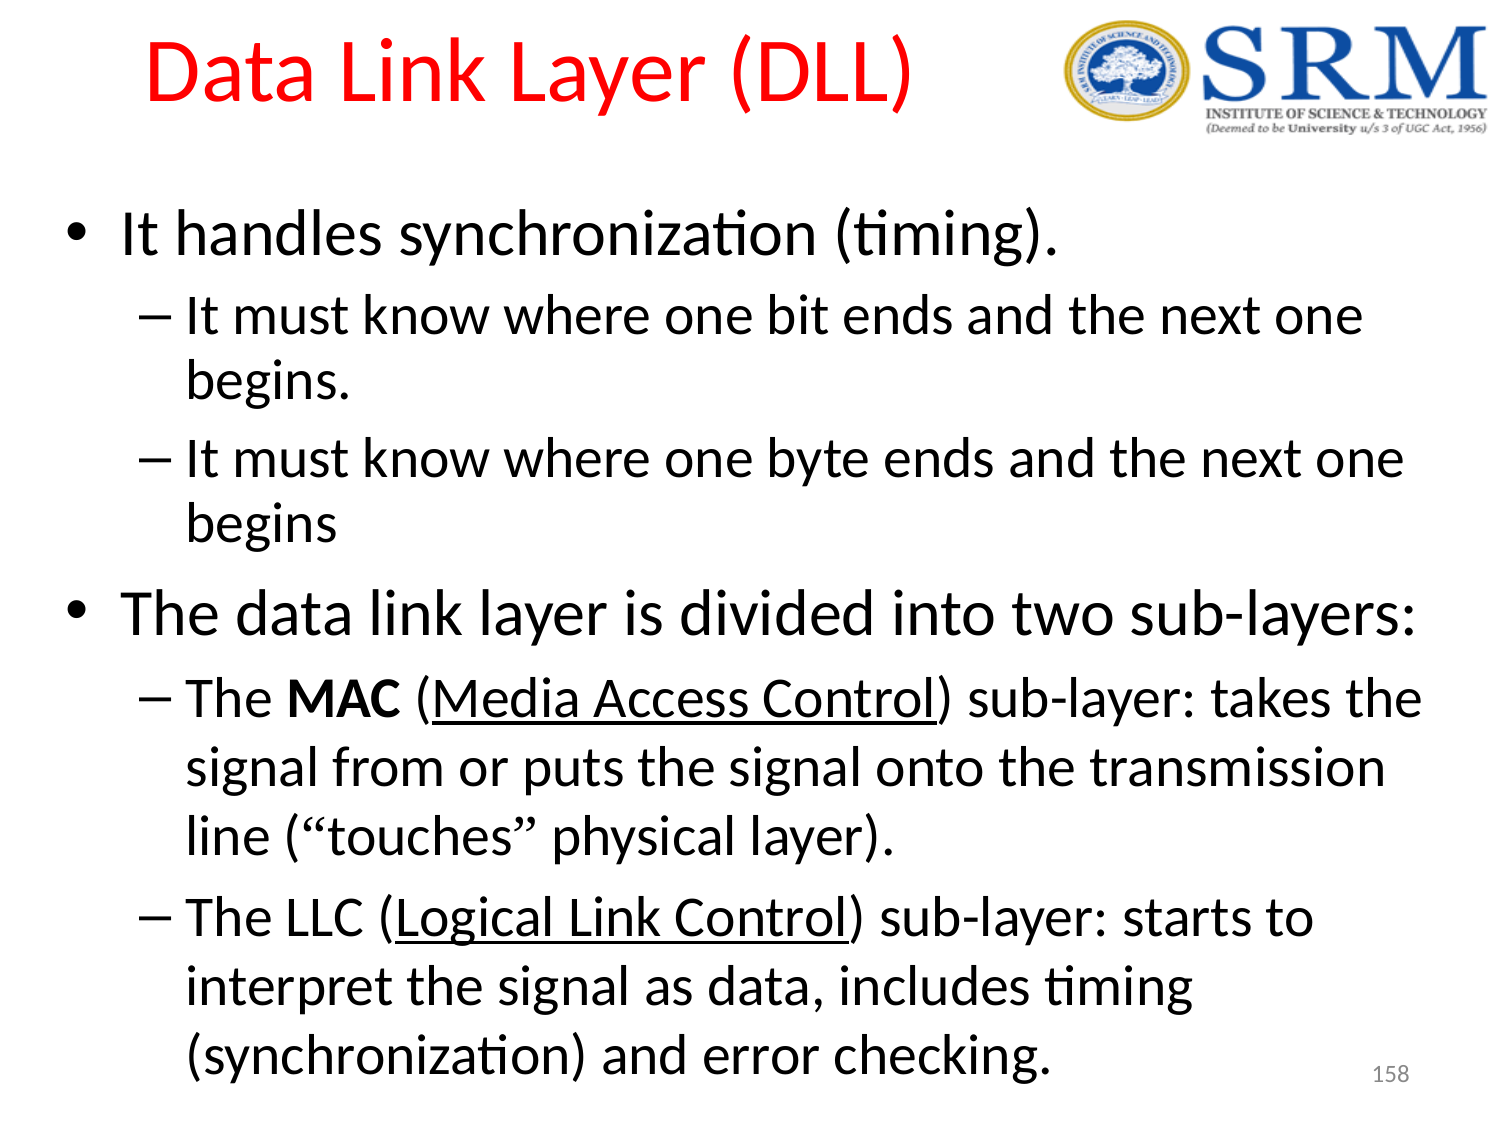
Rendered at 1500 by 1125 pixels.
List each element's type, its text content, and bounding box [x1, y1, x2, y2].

picture [1059, 0, 1500, 151]
title Data Link Layer (DLL) [62, 0, 1000, 130]
list It handles synchronization (timing). It must know where one bit ends and the next one begins. It must know where one byte ends and the next one begins The data link layer is divided into two sub-layers: The MAC (Media Access Control) sub-layer: takes the signal from or puts the signal onto the transmission line (“touches” physical layer). The LLC (Logical Link Control) sub-layer: starts to interpret the signal as data, includes timing (synchronization) and error checking. [50, 187, 1462, 1100]
